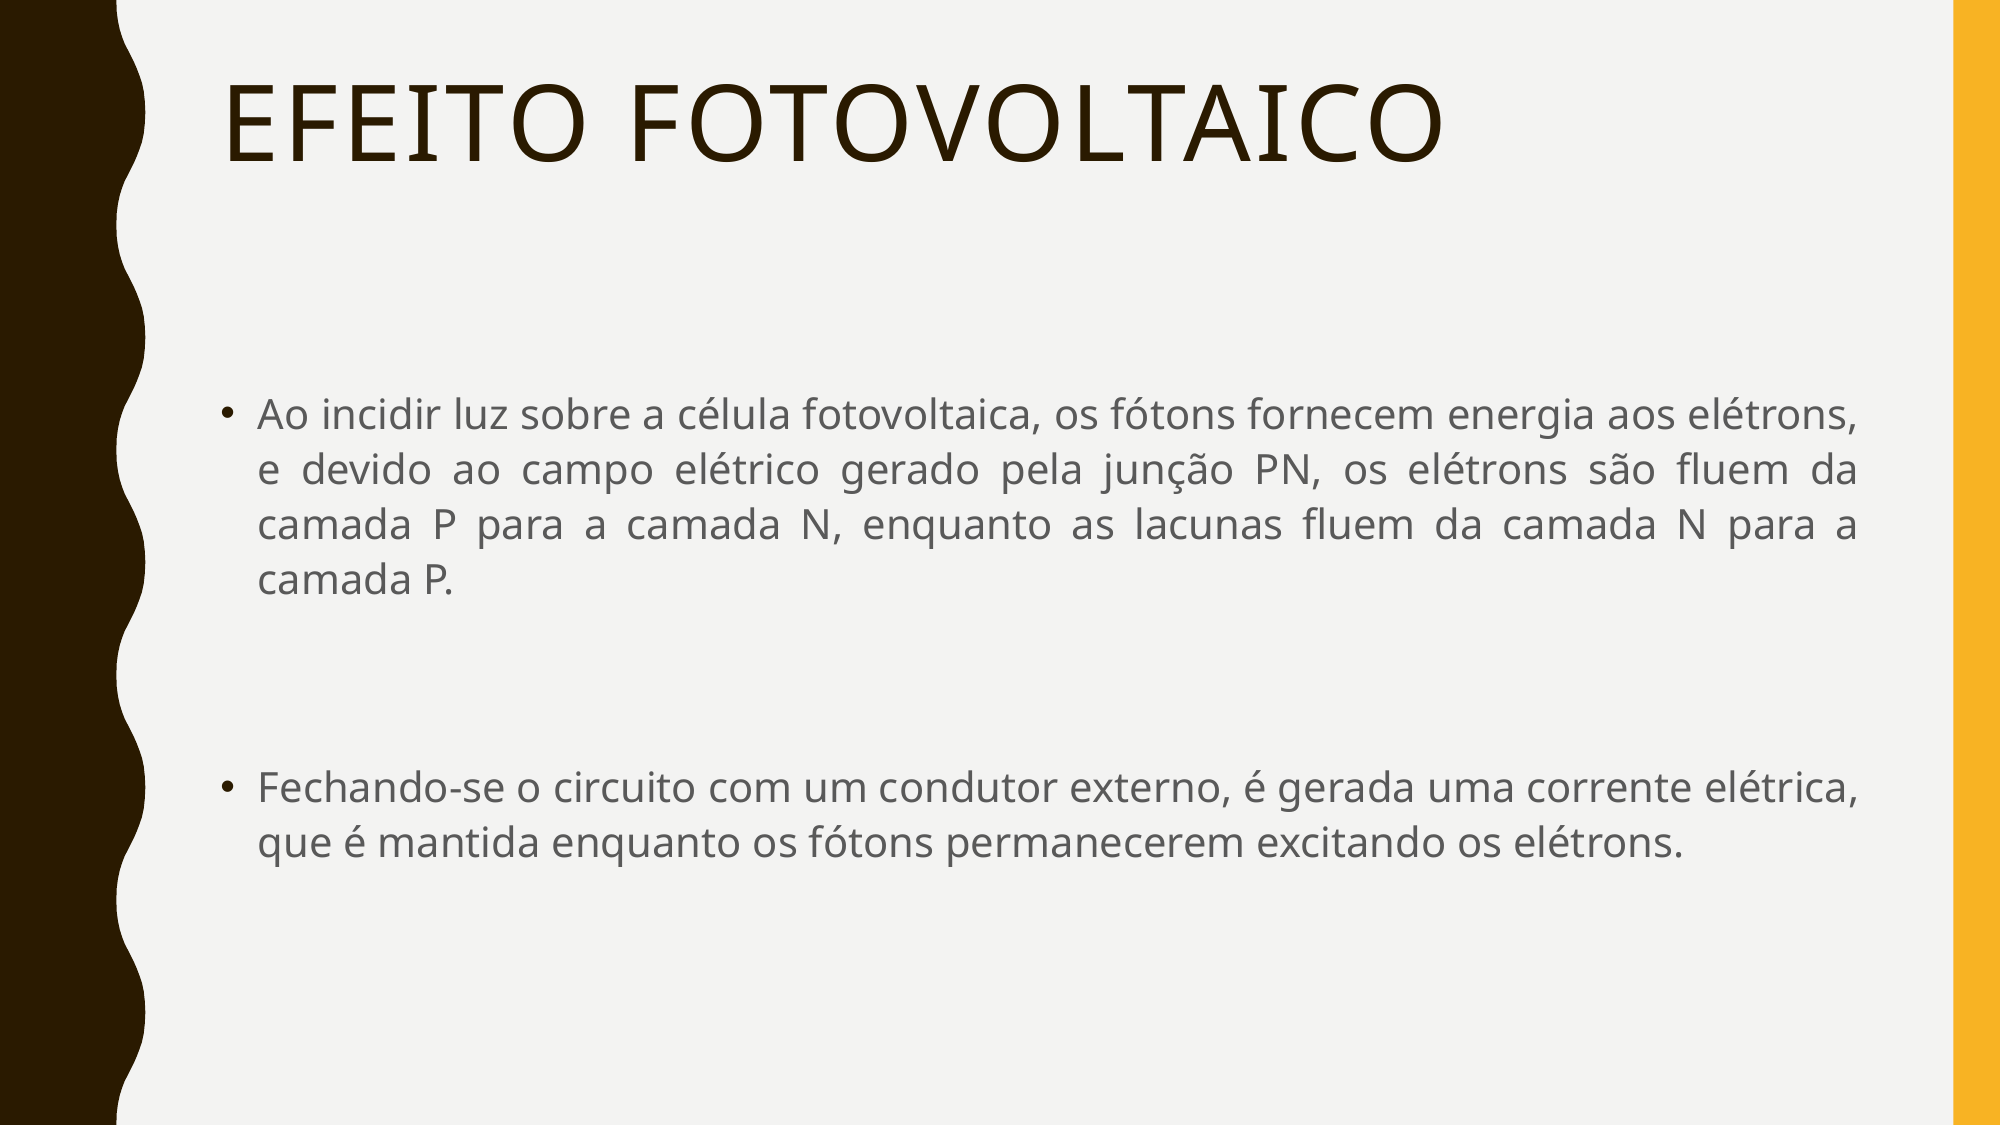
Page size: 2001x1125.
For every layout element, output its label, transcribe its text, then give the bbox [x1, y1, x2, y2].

list Ao incidir luz sobre a célula fotovoltaica, os fótons fornecem energia aos elétrons, e devido ao campo elétrico gerado pela junção PN, os elétrons são fluem da camada P para a camada N, enquanto as lacunas fluem da camada N para a camada P. Fechando-se o circuito com um condutor externo, é gerada uma corrente elétrica, que é mantida enquanto os fótons permanecerem excitando os elétrons. [205, 375, 1875, 965]
title Efeito fotovoltaico [205, 62, 1875, 308]
